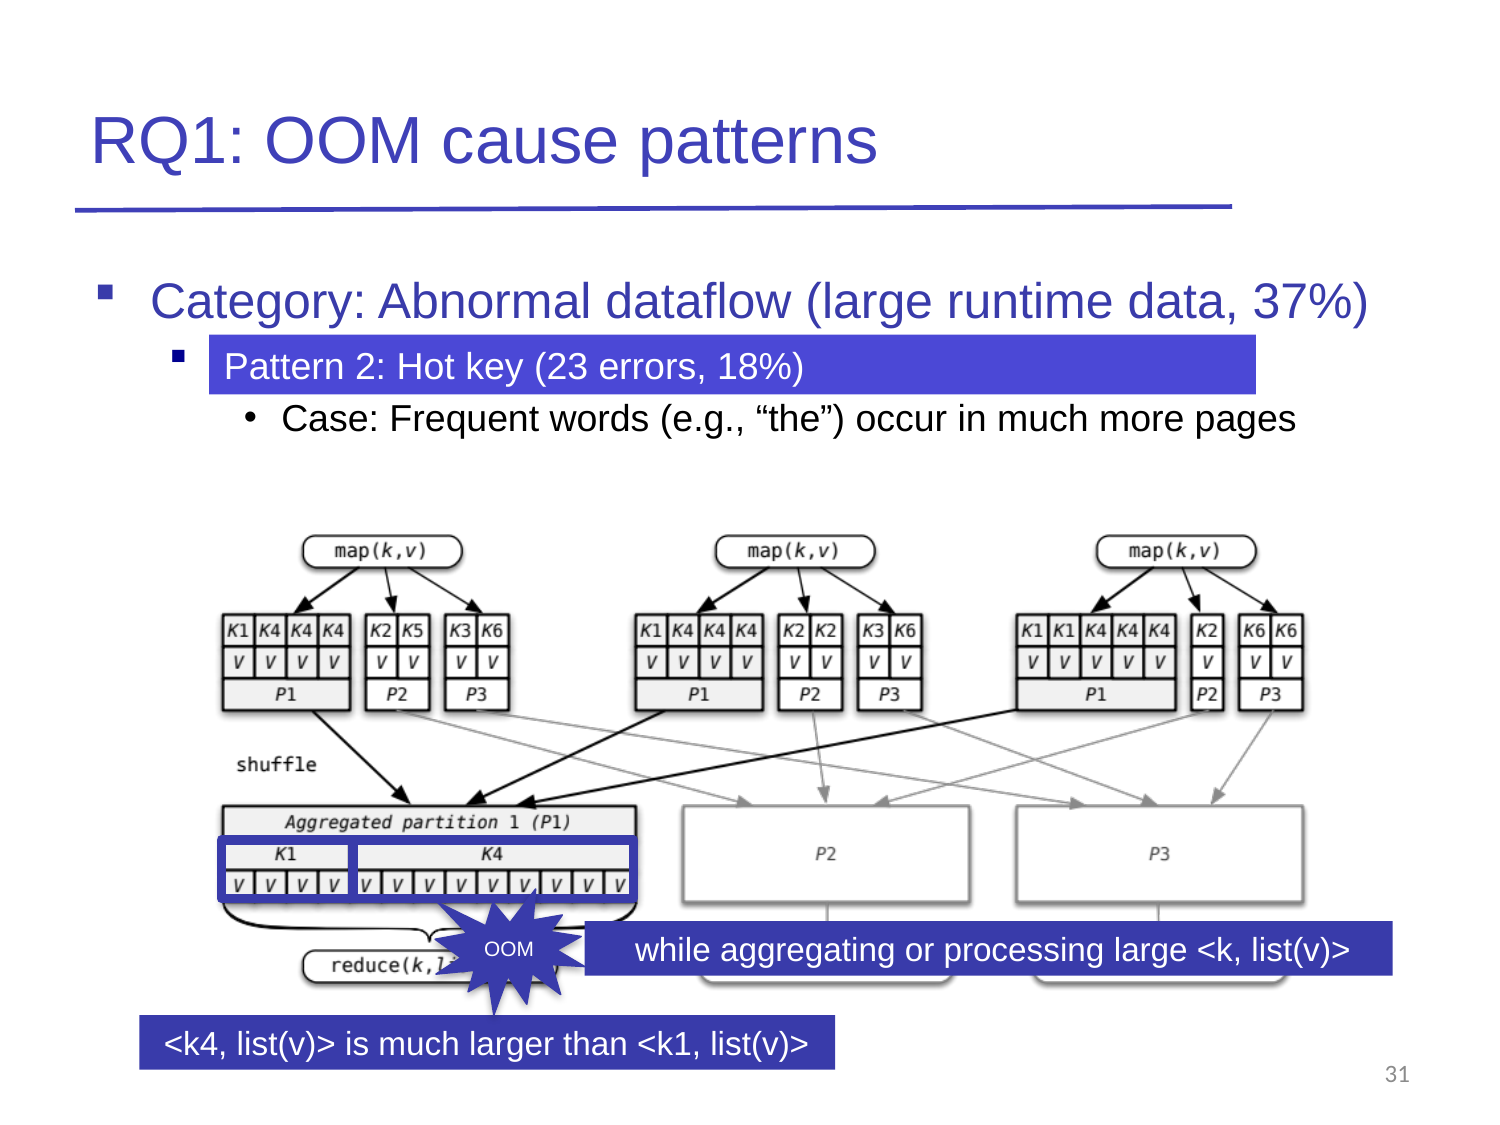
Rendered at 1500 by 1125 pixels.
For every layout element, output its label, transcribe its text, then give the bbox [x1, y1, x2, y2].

text_box while aggregating or processing large <k, list(v)> [1319, 921, 1393, 976]
text_box Pattern 2: Hot key (23 errors, 18%) [209, 334, 1256, 395]
picture [208, 528, 1314, 994]
list Category: Abnormal dataflow (large runtime data, 37%) Pattern 2: Hotspot key (23 errors, 18%) Case: Frequent words (e.g., “the”) occur in much more pages [78, 260, 1429, 546]
slide_number 31 [1074, 1042, 1425, 1103]
text_box <k4, list(v)> is much larger than <k1, list(v)> [139, 1015, 836, 1070]
title RQ1: OOM cause patterns [75, 67, 1447, 207]
text_box OOM [490, 1000, 501, 1016]
